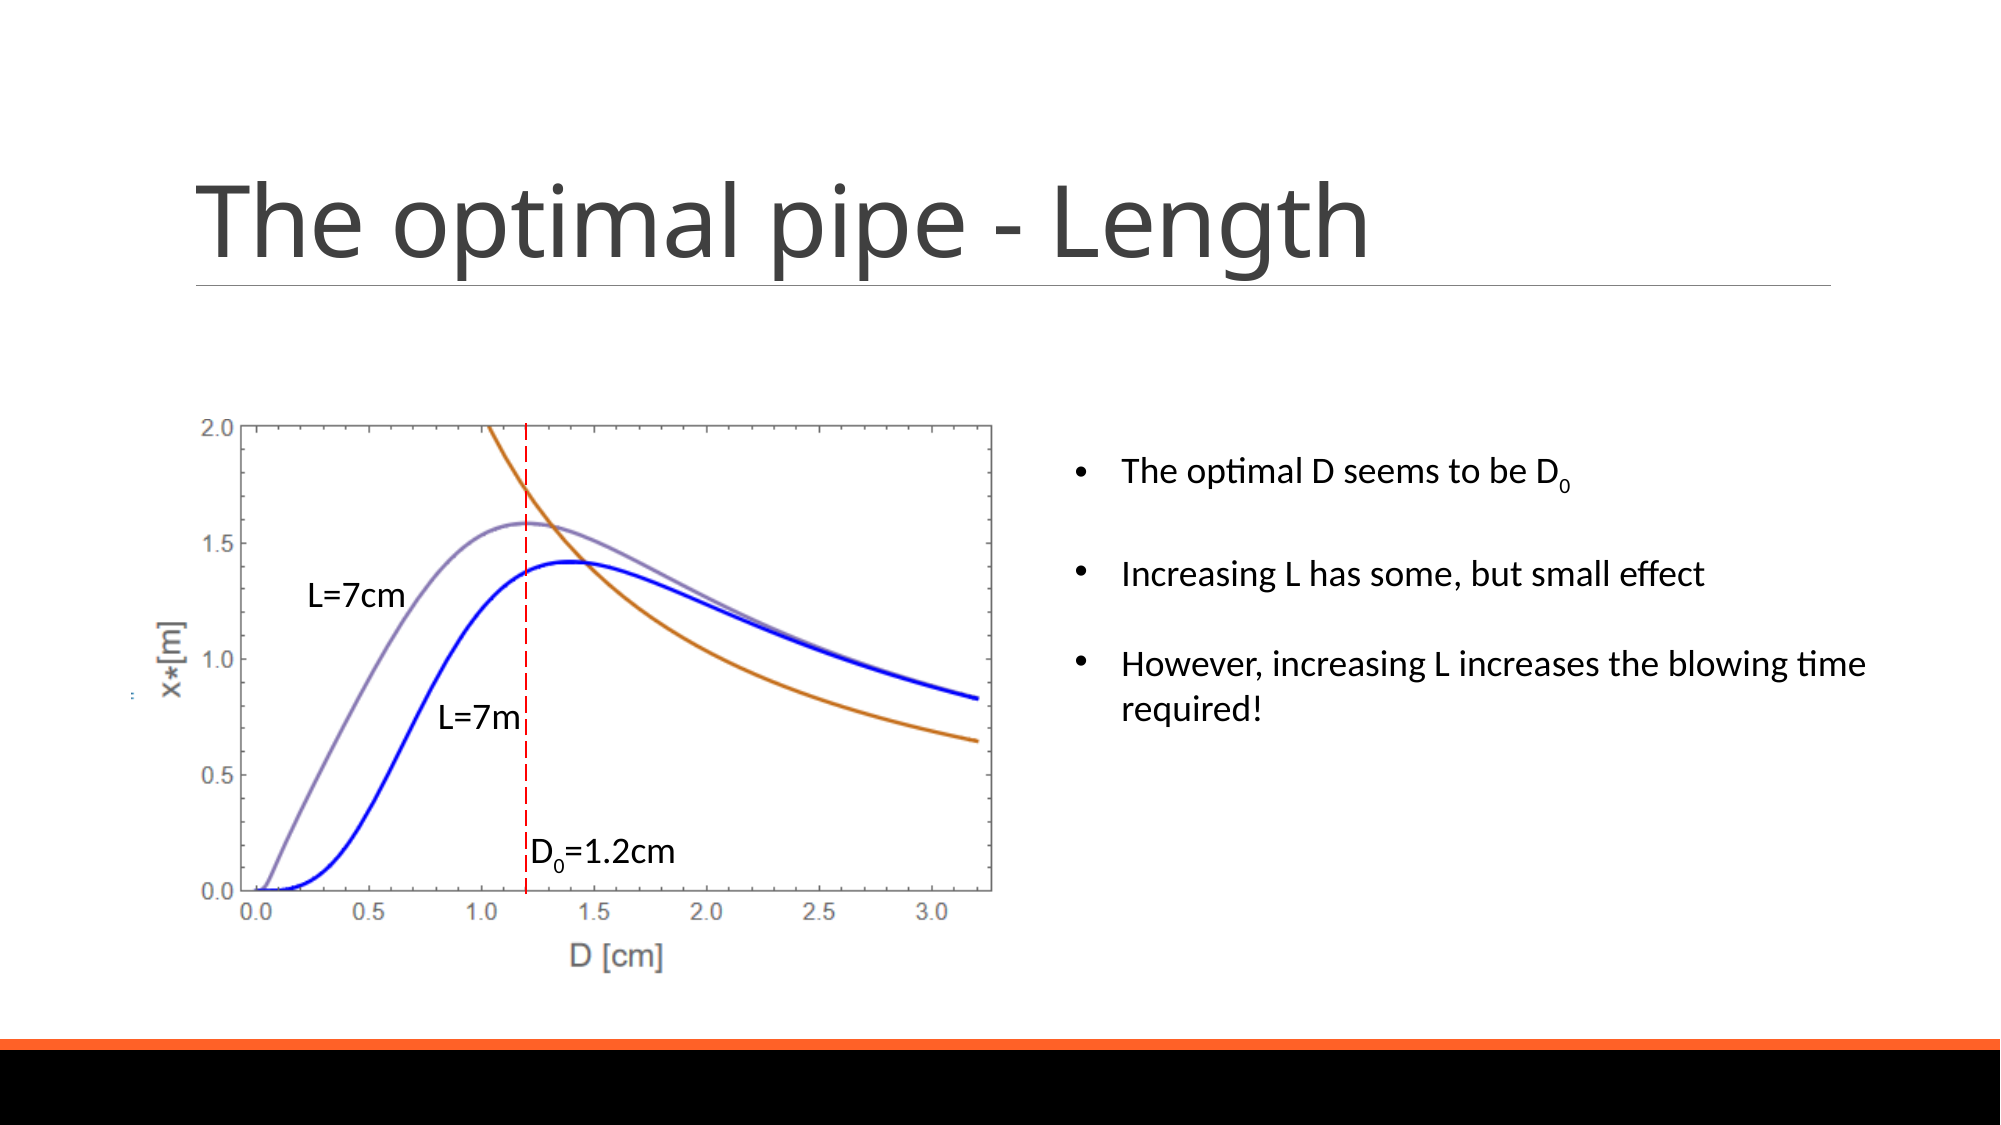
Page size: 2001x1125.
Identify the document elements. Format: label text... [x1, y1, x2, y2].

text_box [130, 418, 1006, 989]
title The optimal pipe - Length [180, 47, 1830, 285]
text_box The optimal D seems to be D0 Increasing L has some, but small effect However, increasing L increases the blowing time required! [1059, 438, 1969, 736]
